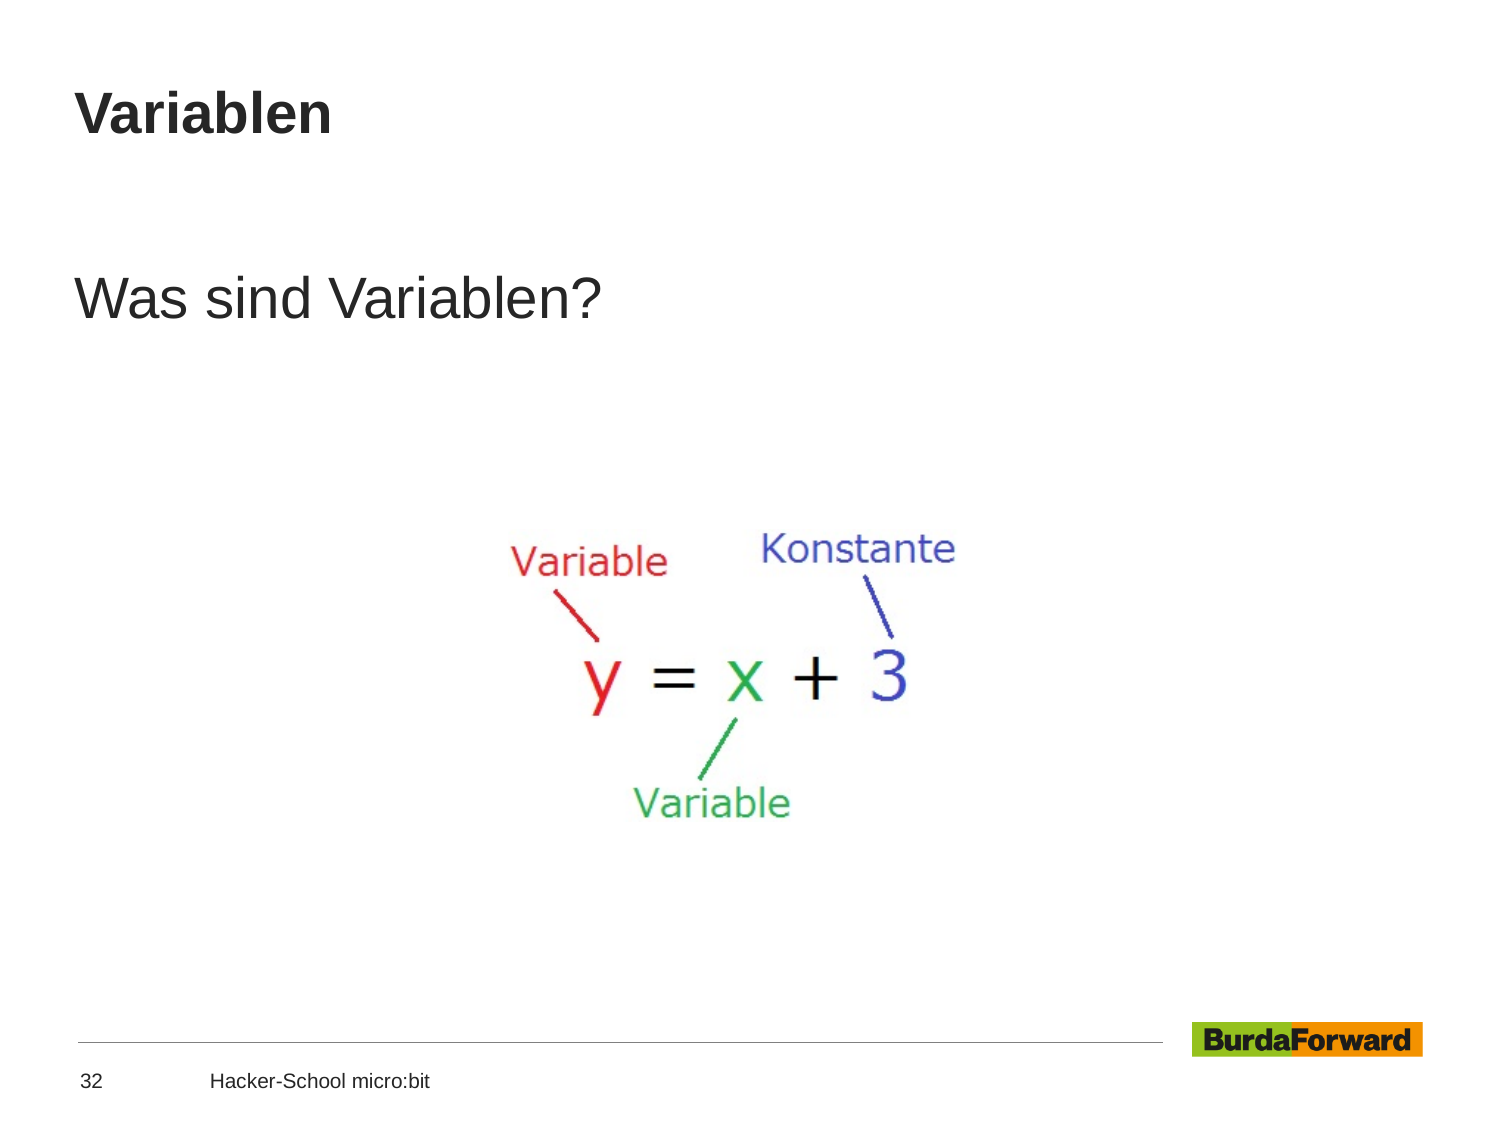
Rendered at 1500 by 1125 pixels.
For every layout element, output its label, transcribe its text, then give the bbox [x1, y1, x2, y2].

picture [508, 529, 959, 823]
slide_number 32 [64, 1049, 160, 1110]
footer Hacker-School micro:bit [194, 1049, 1105, 1110]
title Variablen [59, 75, 1423, 157]
picture [1192, 1022, 1423, 1057]
text_box Was sind Variablen? [59, 252, 1423, 976]
